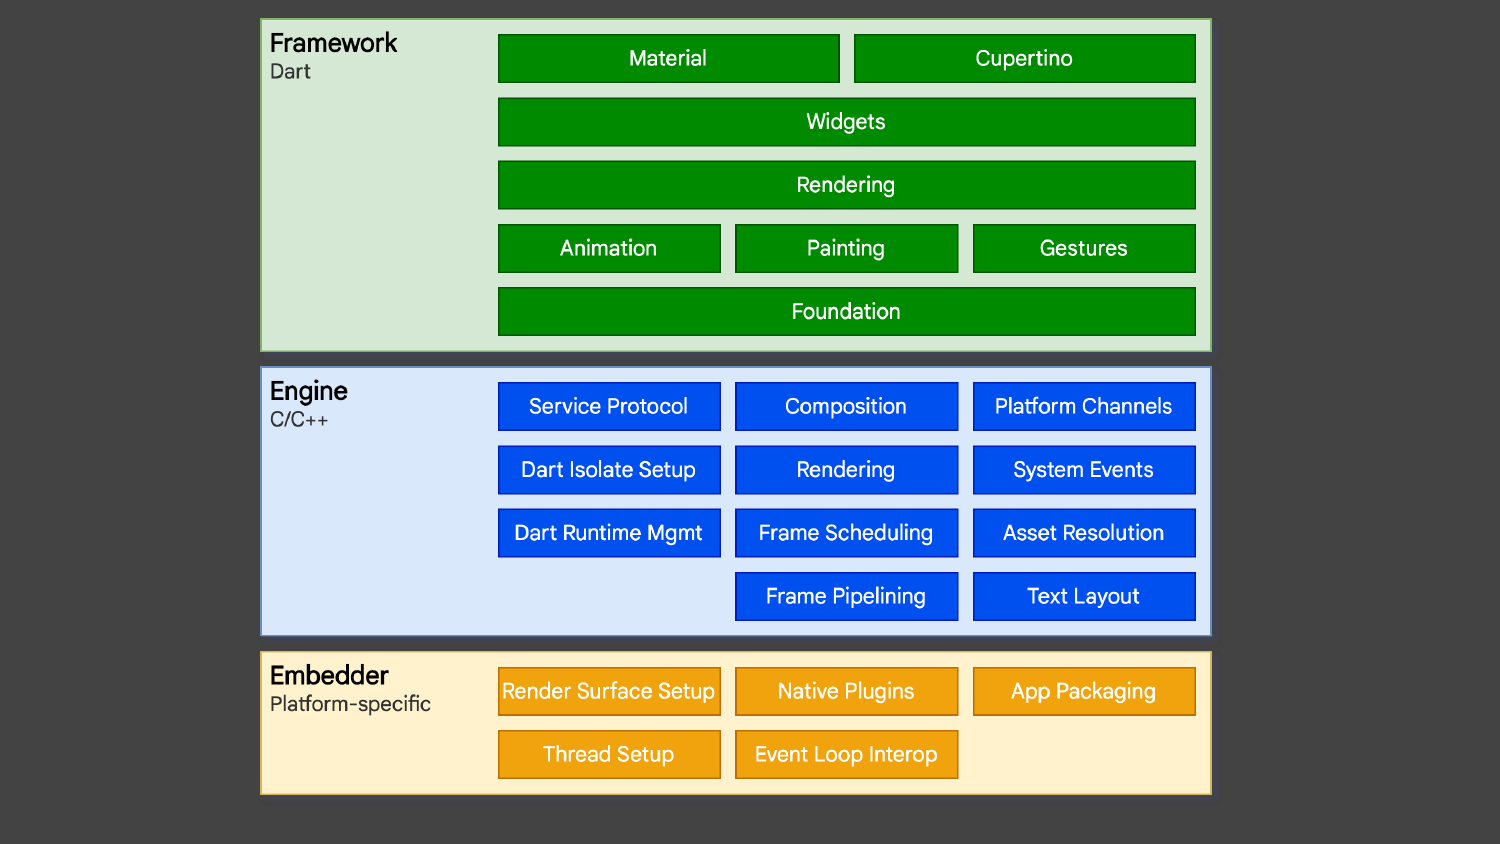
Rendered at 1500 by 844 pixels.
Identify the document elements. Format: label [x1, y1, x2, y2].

picture [260, 17, 1229, 813]
